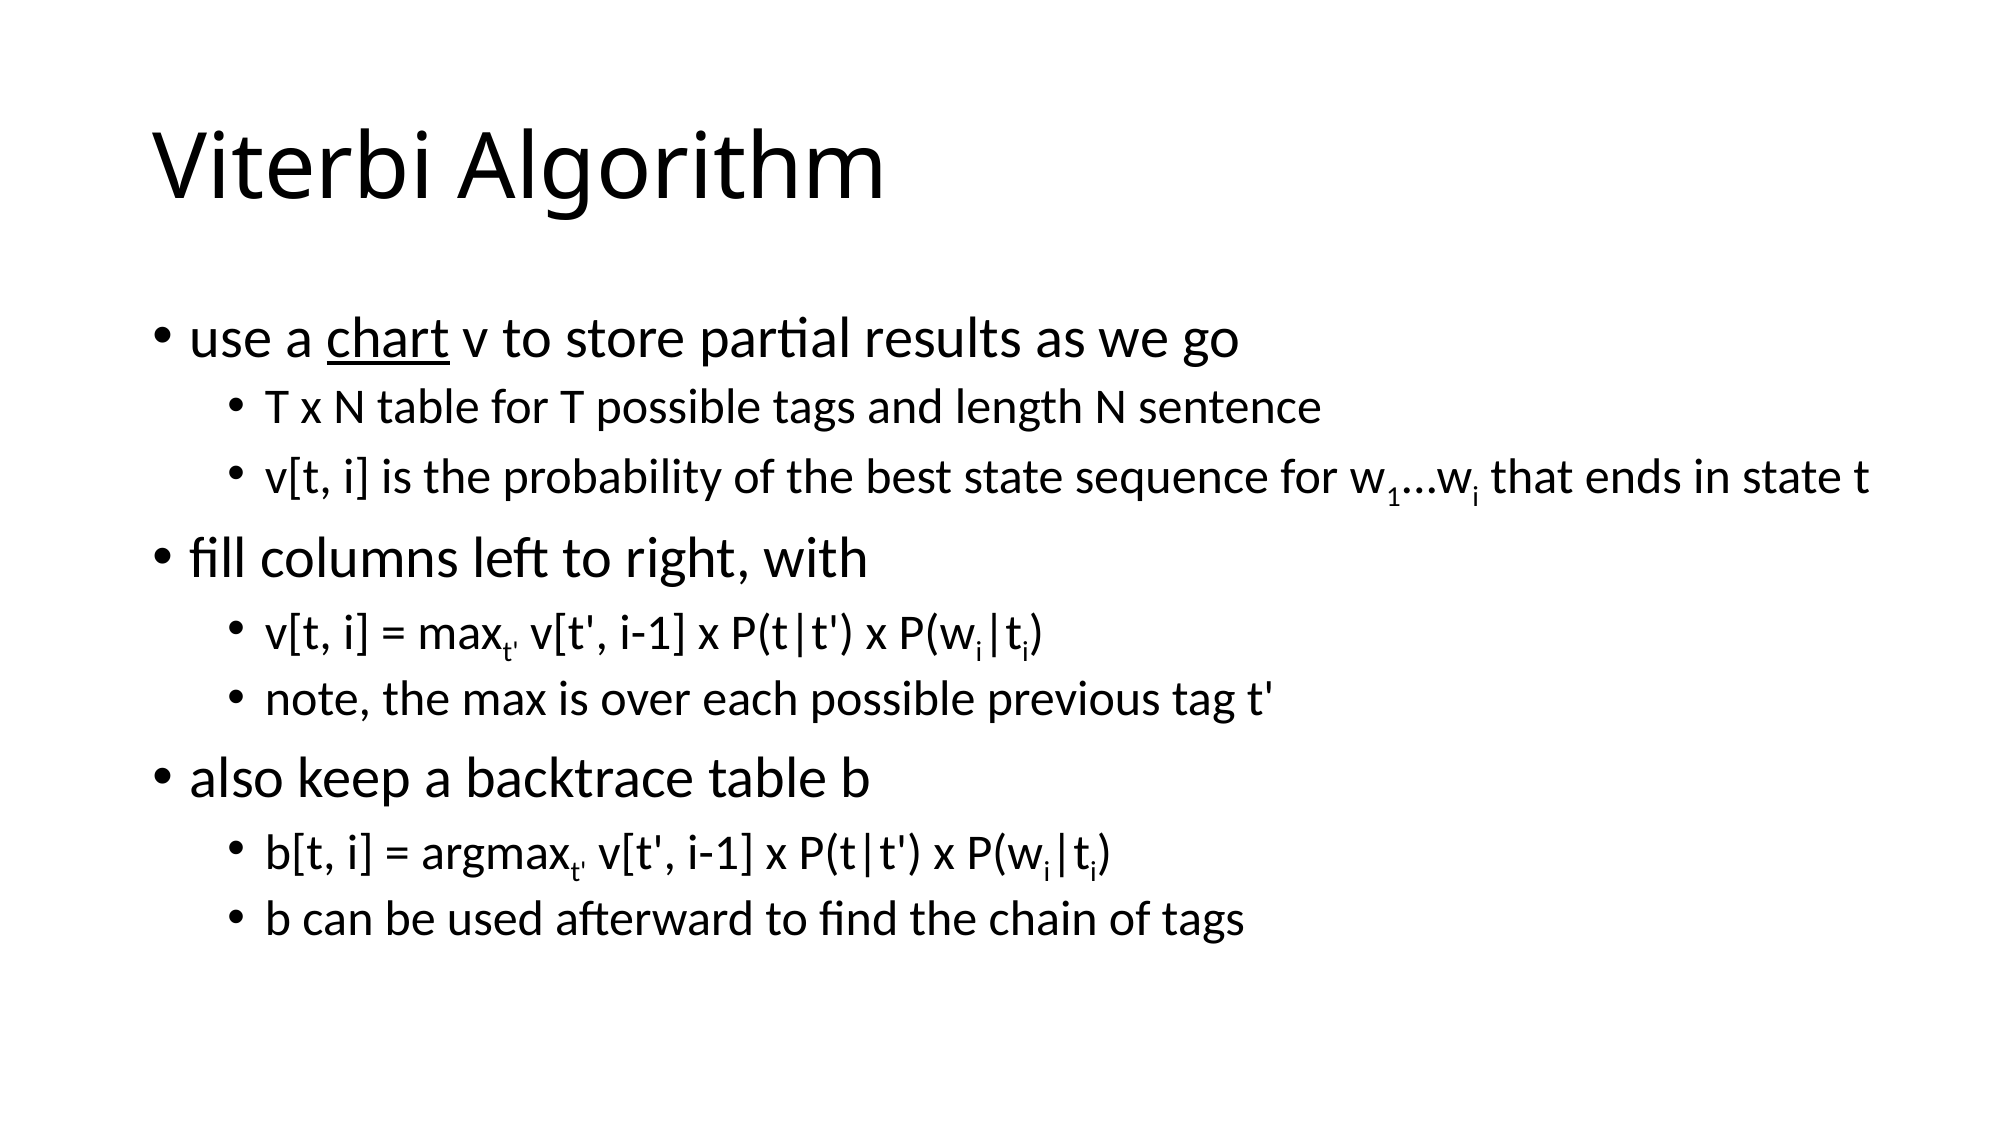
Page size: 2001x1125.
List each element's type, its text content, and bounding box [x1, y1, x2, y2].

title Viterbi Algorithm [137, 59, 1863, 278]
list use a chart v to store partial results as we go T x N table for T possible tags and length N sentence v[t, i] is the probability of the best state sequence for w1...wi that ends in state t fill columns left to right, with v[t, i] = maxt' v[t', i-1] x P(t|t') x P(wi|ti) note, the max is over each possible previous tag t' also keep a backtrace table b b[t, i] = argmaxt' v[t', i-1] x P(t|t') x P(wi|ti) b can be used afterward to find the chain of tags [137, 299, 1908, 1014]
